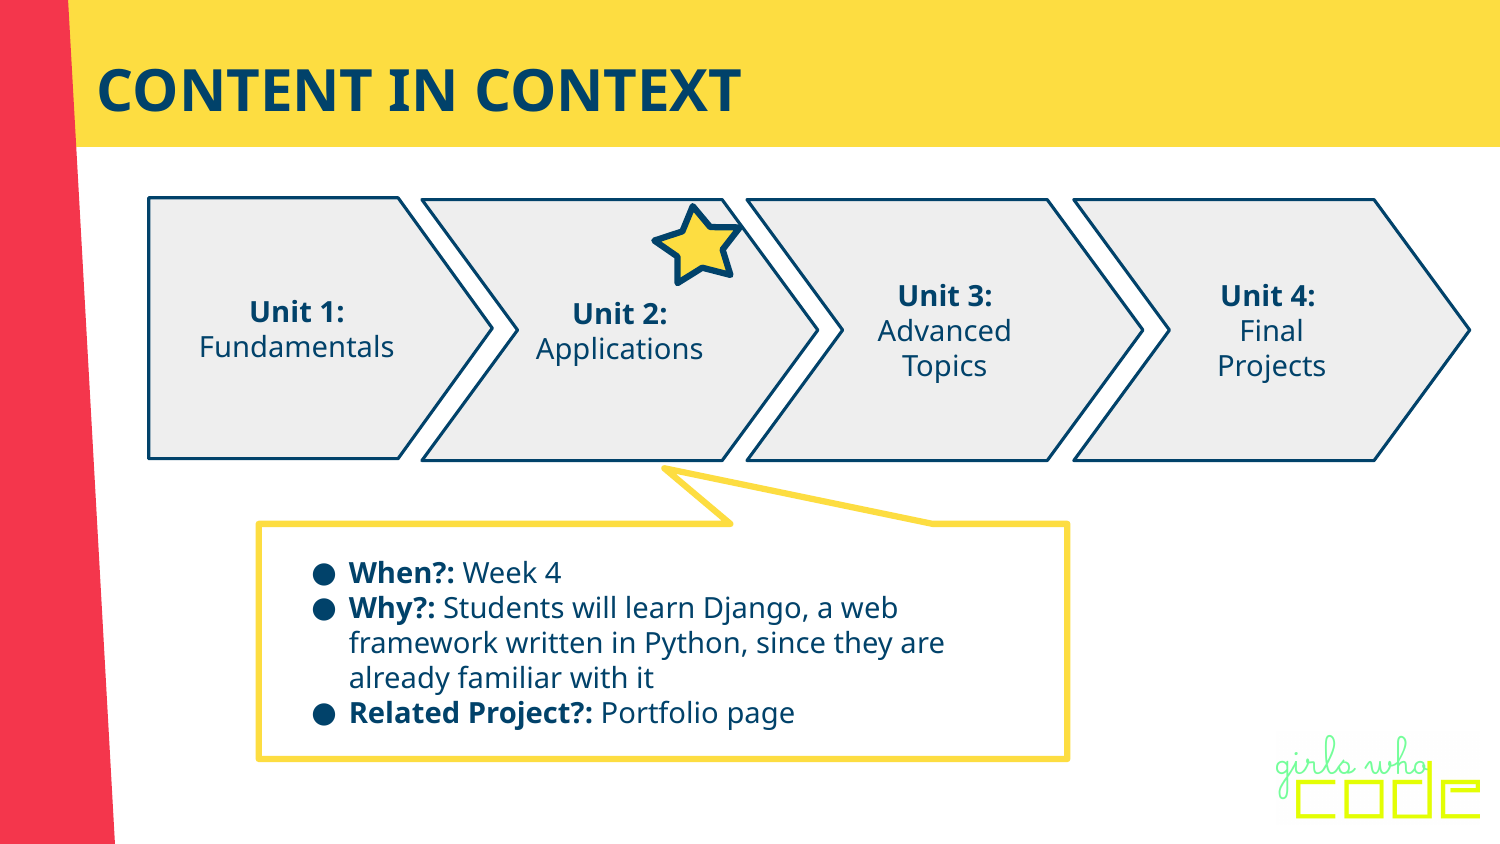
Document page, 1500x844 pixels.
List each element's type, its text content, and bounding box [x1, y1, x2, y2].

text_box [654, 206, 740, 284]
picture [1276, 730, 1480, 826]
text_box Unit 1: Fundamentals [148, 197, 493, 459]
text_box Unit 3: Advanced Topics [746, 199, 1143, 461]
text_box [69, 0, 1500, 147]
text_box CONTENT IN CONTEXT [81, 38, 1480, 133]
text_box Unit 2: Applications [421, 199, 818, 461]
text_box [0, 0, 115, 844]
text_box Unit 4: Final Projects [1073, 199, 1470, 461]
text_box When?: Week 4 Why?: Students will learn Django, a web framework written in Python, since they are already familiar with it Related Project?: Portfolio page [258, 468, 1068, 759]
